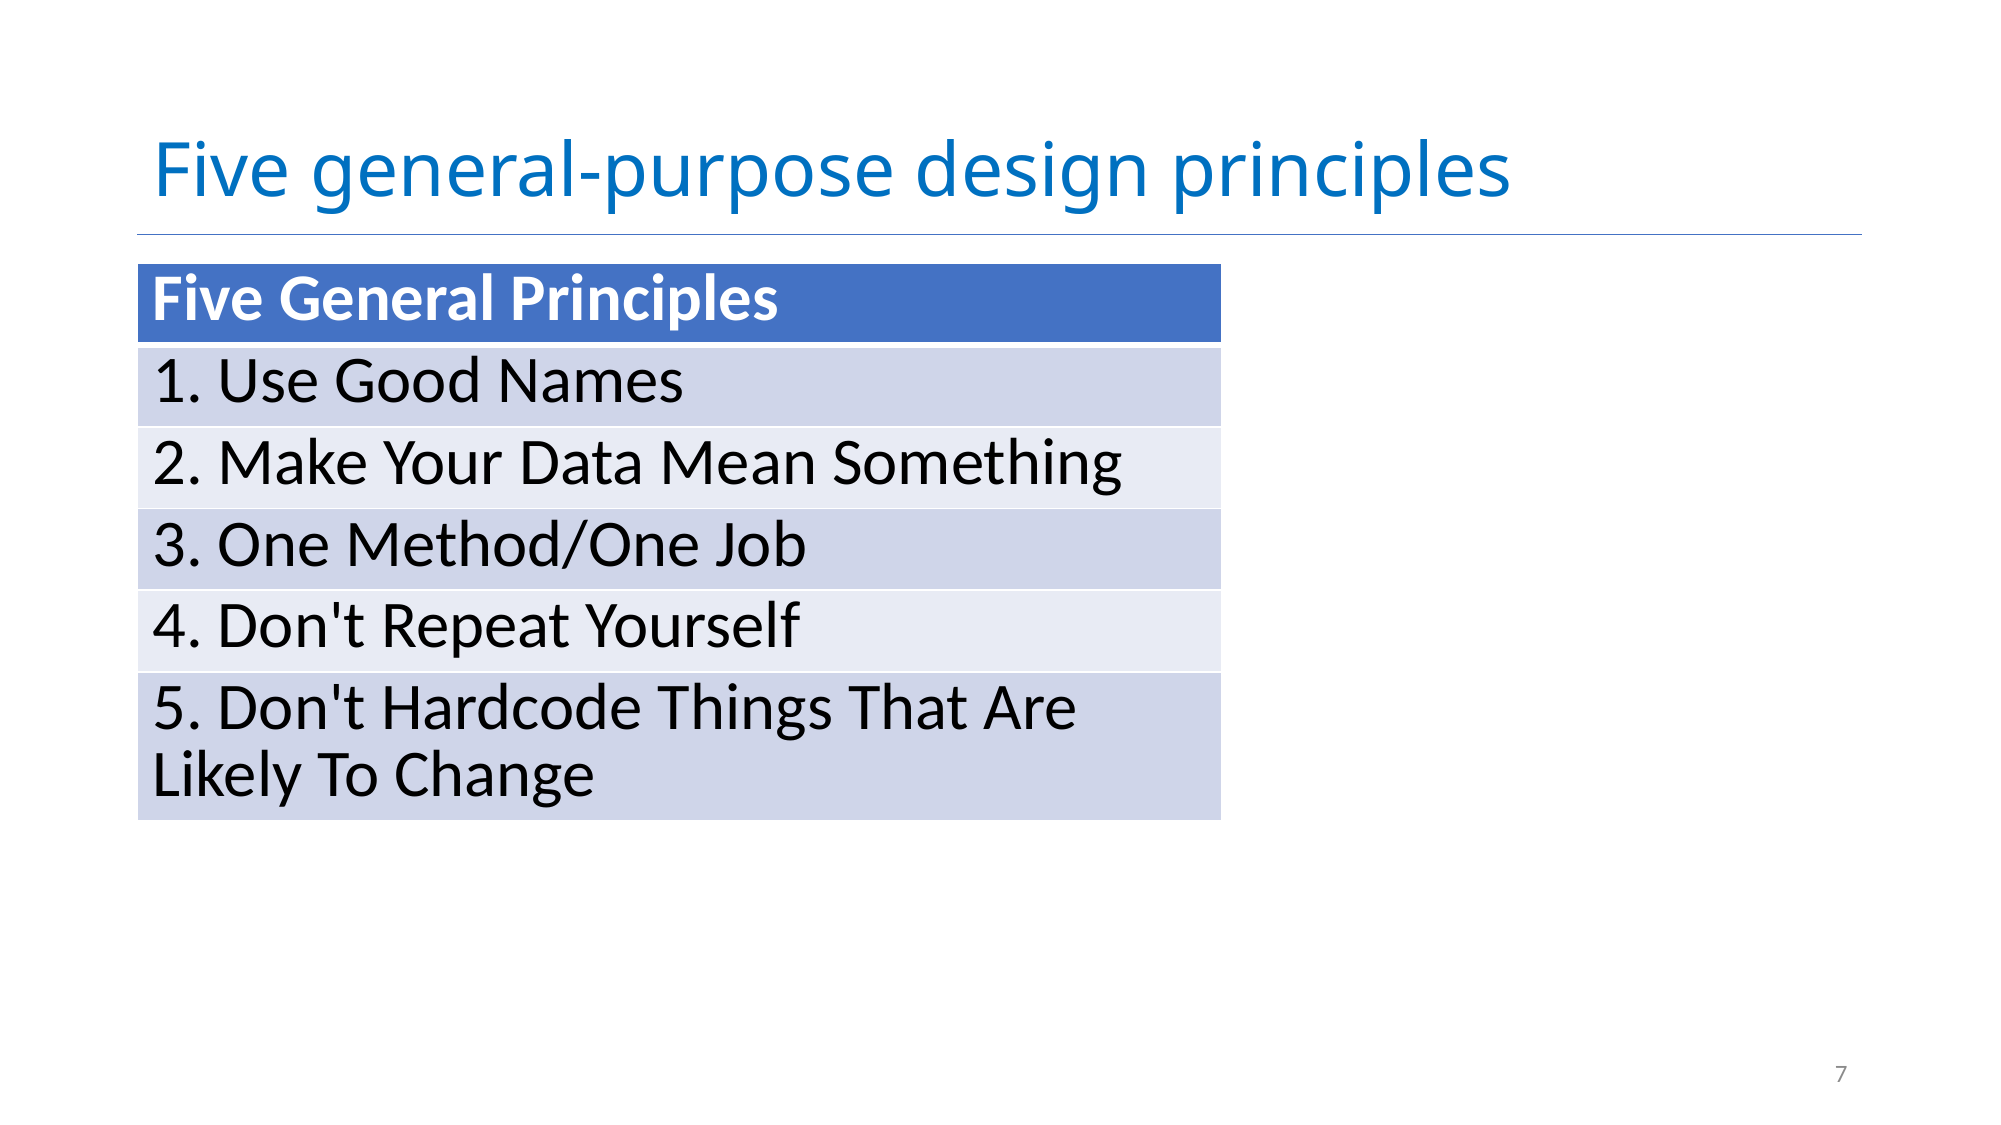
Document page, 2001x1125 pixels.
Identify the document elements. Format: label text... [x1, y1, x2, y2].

table_cell 1. Use Good Names [138, 348, 1221, 426]
slide_number 7 [1412, 1042, 1863, 1103]
table_header Five General Principles [138, 264, 1221, 342]
table_cell 3. One Method/One Job [138, 509, 1221, 589]
table_cell 5. Don't Hardcode Things That Are Likely To Change [138, 673, 1221, 820]
title Five general-purpose design principles [137, 3, 1863, 221]
table_cell 4. Don't Repeat Yourself [138, 591, 1221, 671]
table_cell 2. Make Your Data Mean Something [138, 428, 1221, 508]
